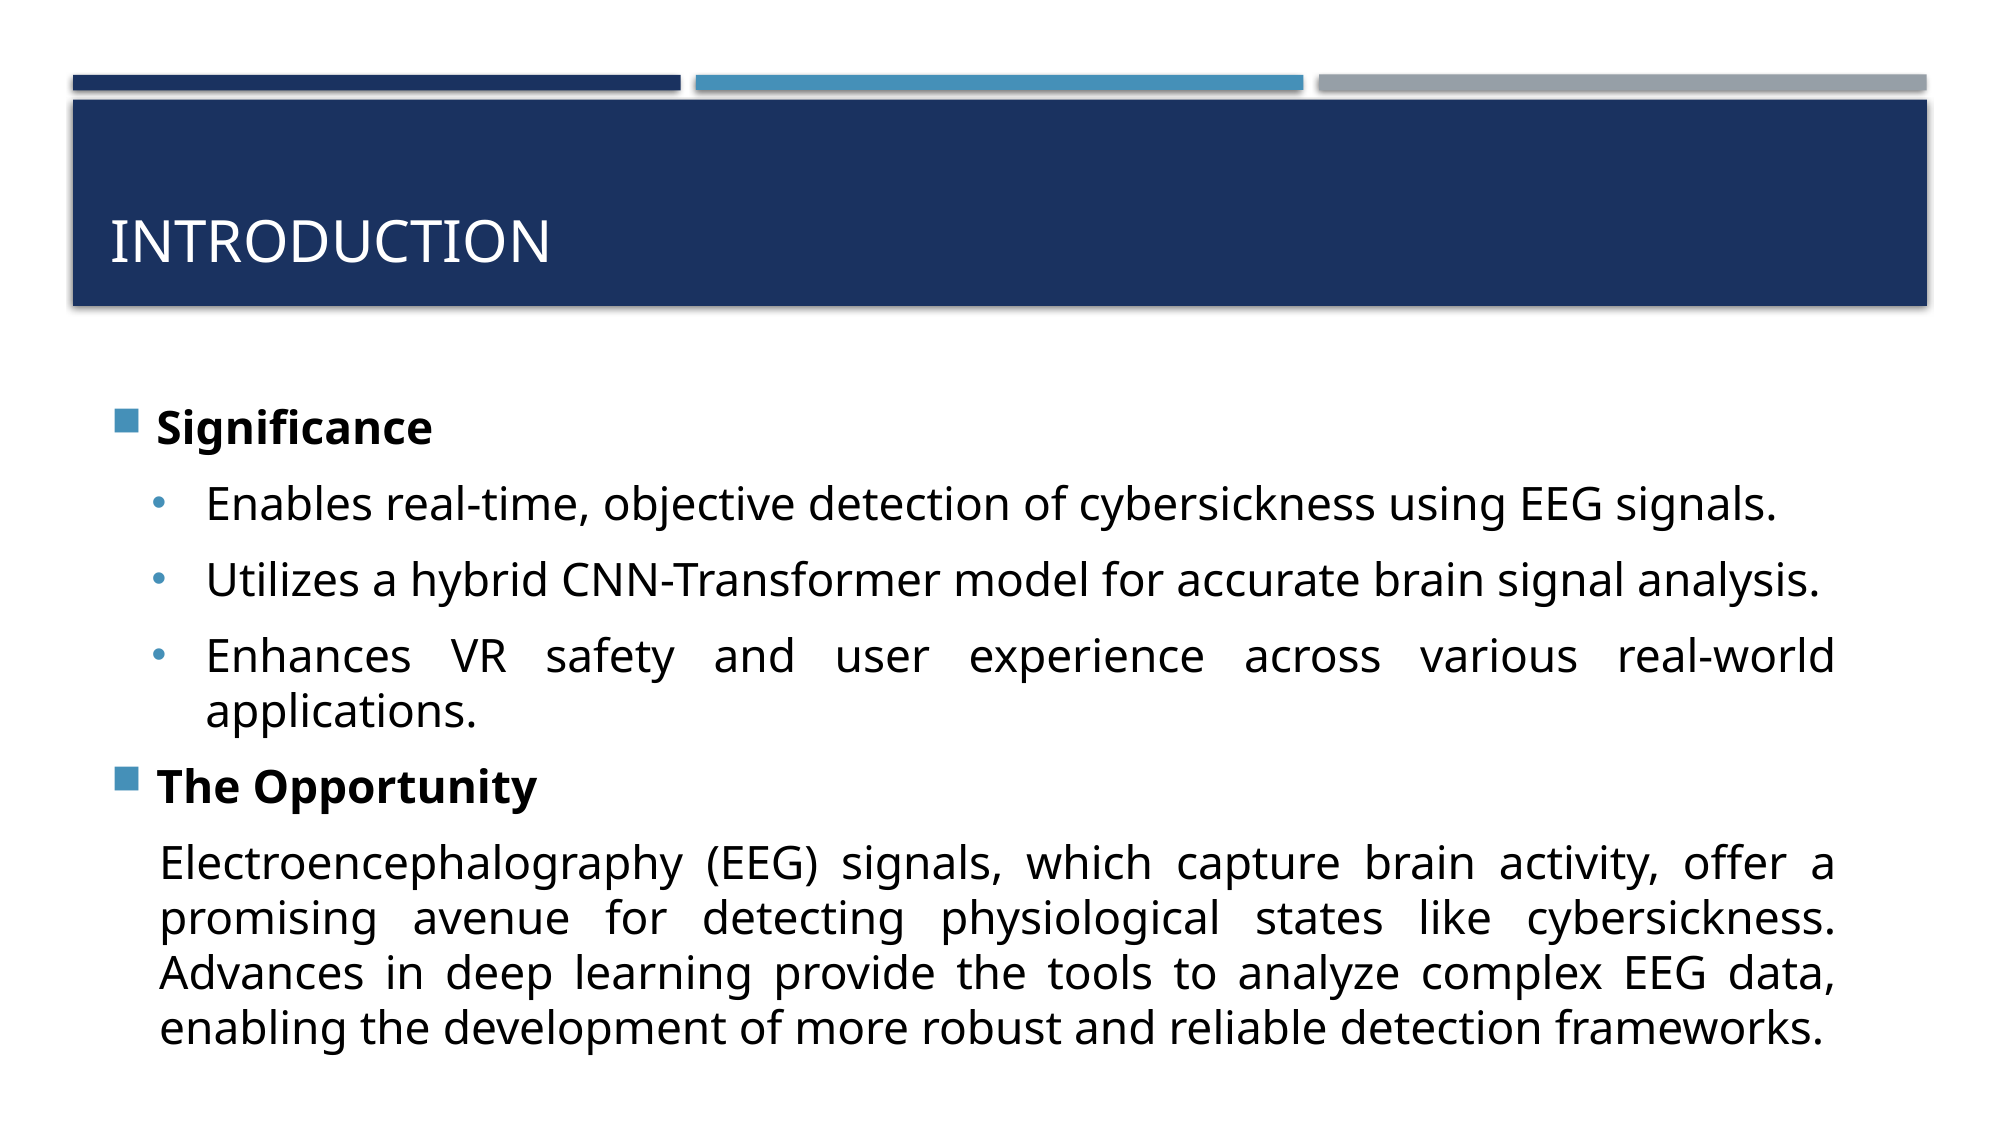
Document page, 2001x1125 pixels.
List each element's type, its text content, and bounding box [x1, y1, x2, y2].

title INTRODUCTION [95, 119, 1905, 282]
list Significance Enables real-time, objective detection of cybersickness using EEG signals. Utilizes a hybrid CNN-Transformer model for accurate brain signal analysis. Enhances VR safety and user experience across various real-world applications. The Opportunity Electroencephalography (EEG) signals, which capture brain activity, offer a promising avenue for detecting physiological states like cybersickness. Advances in deep learning provide the tools to analyze complex EEG data, enabling the development of more robust and reliable detection frameworks. [95, 339, 1852, 1113]
